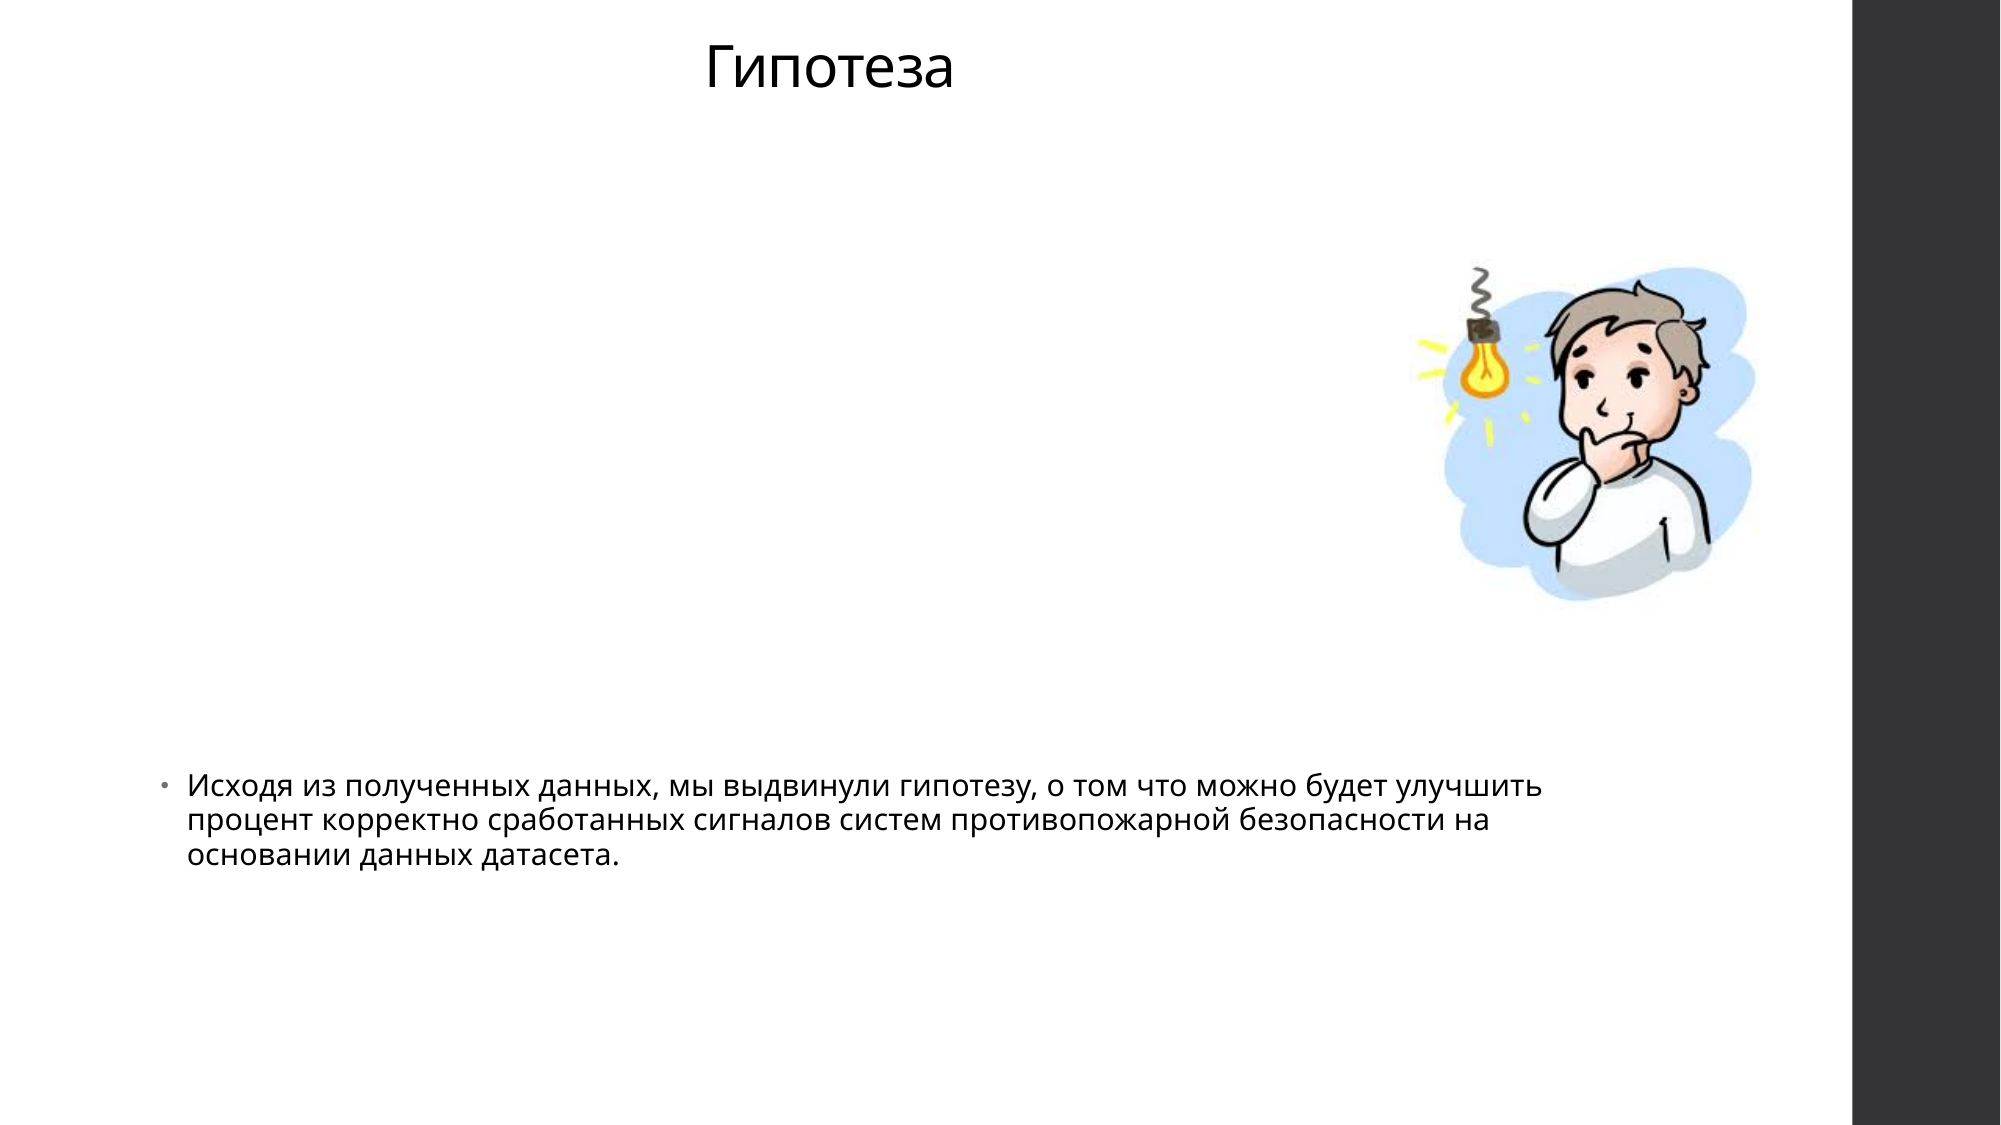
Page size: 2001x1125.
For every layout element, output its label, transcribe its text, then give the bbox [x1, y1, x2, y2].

picture [1408, 259, 1761, 610]
list Исходя из полученных данных, мы выдвинули гипотезу, о том что можно будет улучшить процент корректно сработанных сигналов систем противопожарной безопасности на основании данных датасета. [145, 761, 1679, 881]
title Гипотеза [689, 29, 1135, 108]
